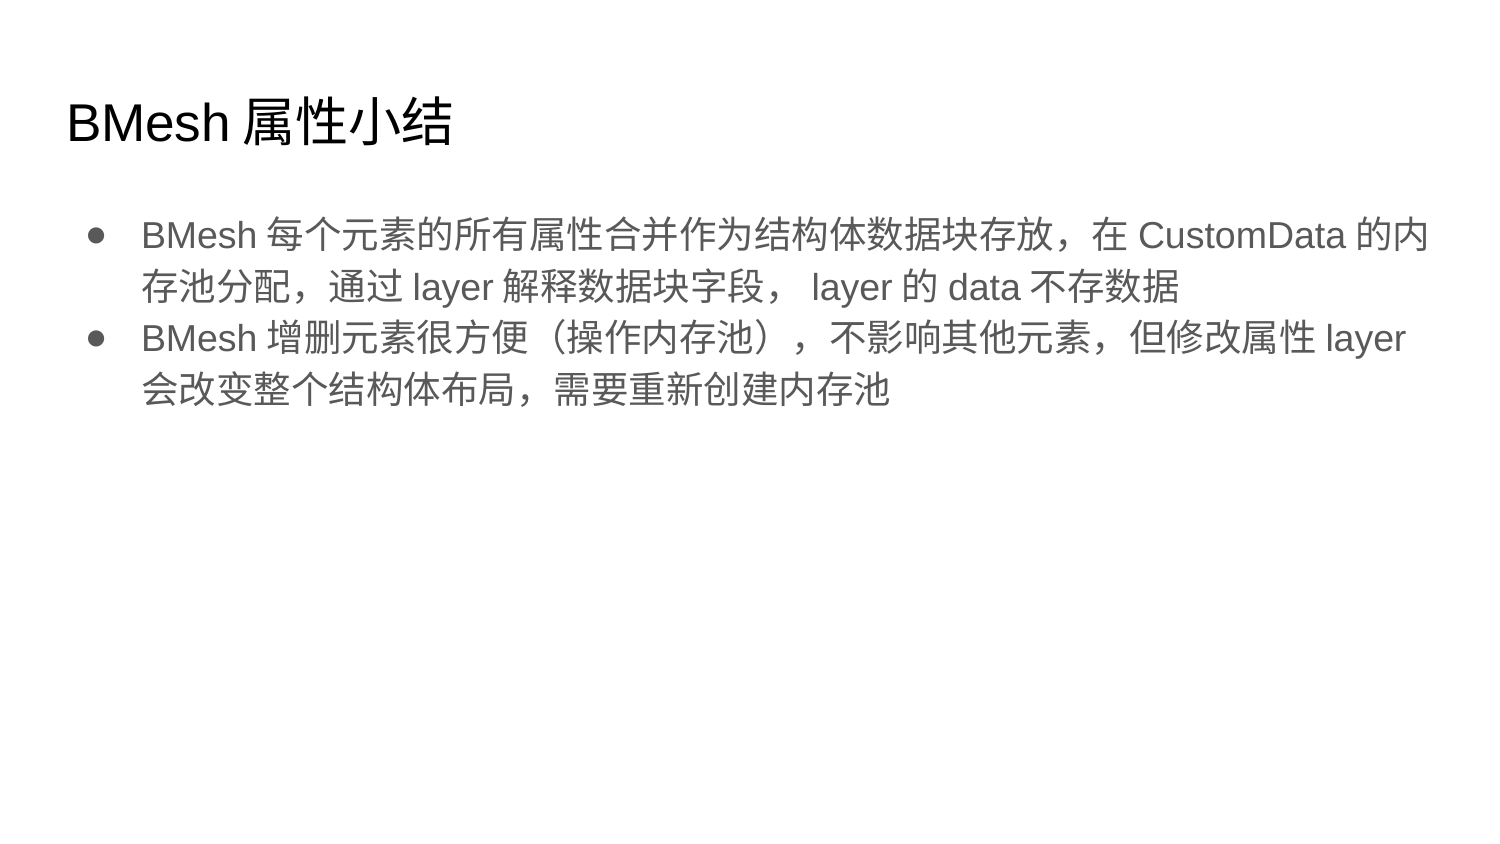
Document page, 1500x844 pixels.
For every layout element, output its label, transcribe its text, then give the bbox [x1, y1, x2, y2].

list BMesh每个元素的所有属性合并作为结构体数据块存放，在CustomData的内存池分配，通过layer解释数据块字段，layer的data不存数据 BMesh增删元素很方便（操作内存池），不影响其他元素，但修改属性layer会改变整个结构体布局，需要重新创建内存池 [51, 189, 1449, 750]
title BMesh属性小结 [51, 72, 1449, 167]
